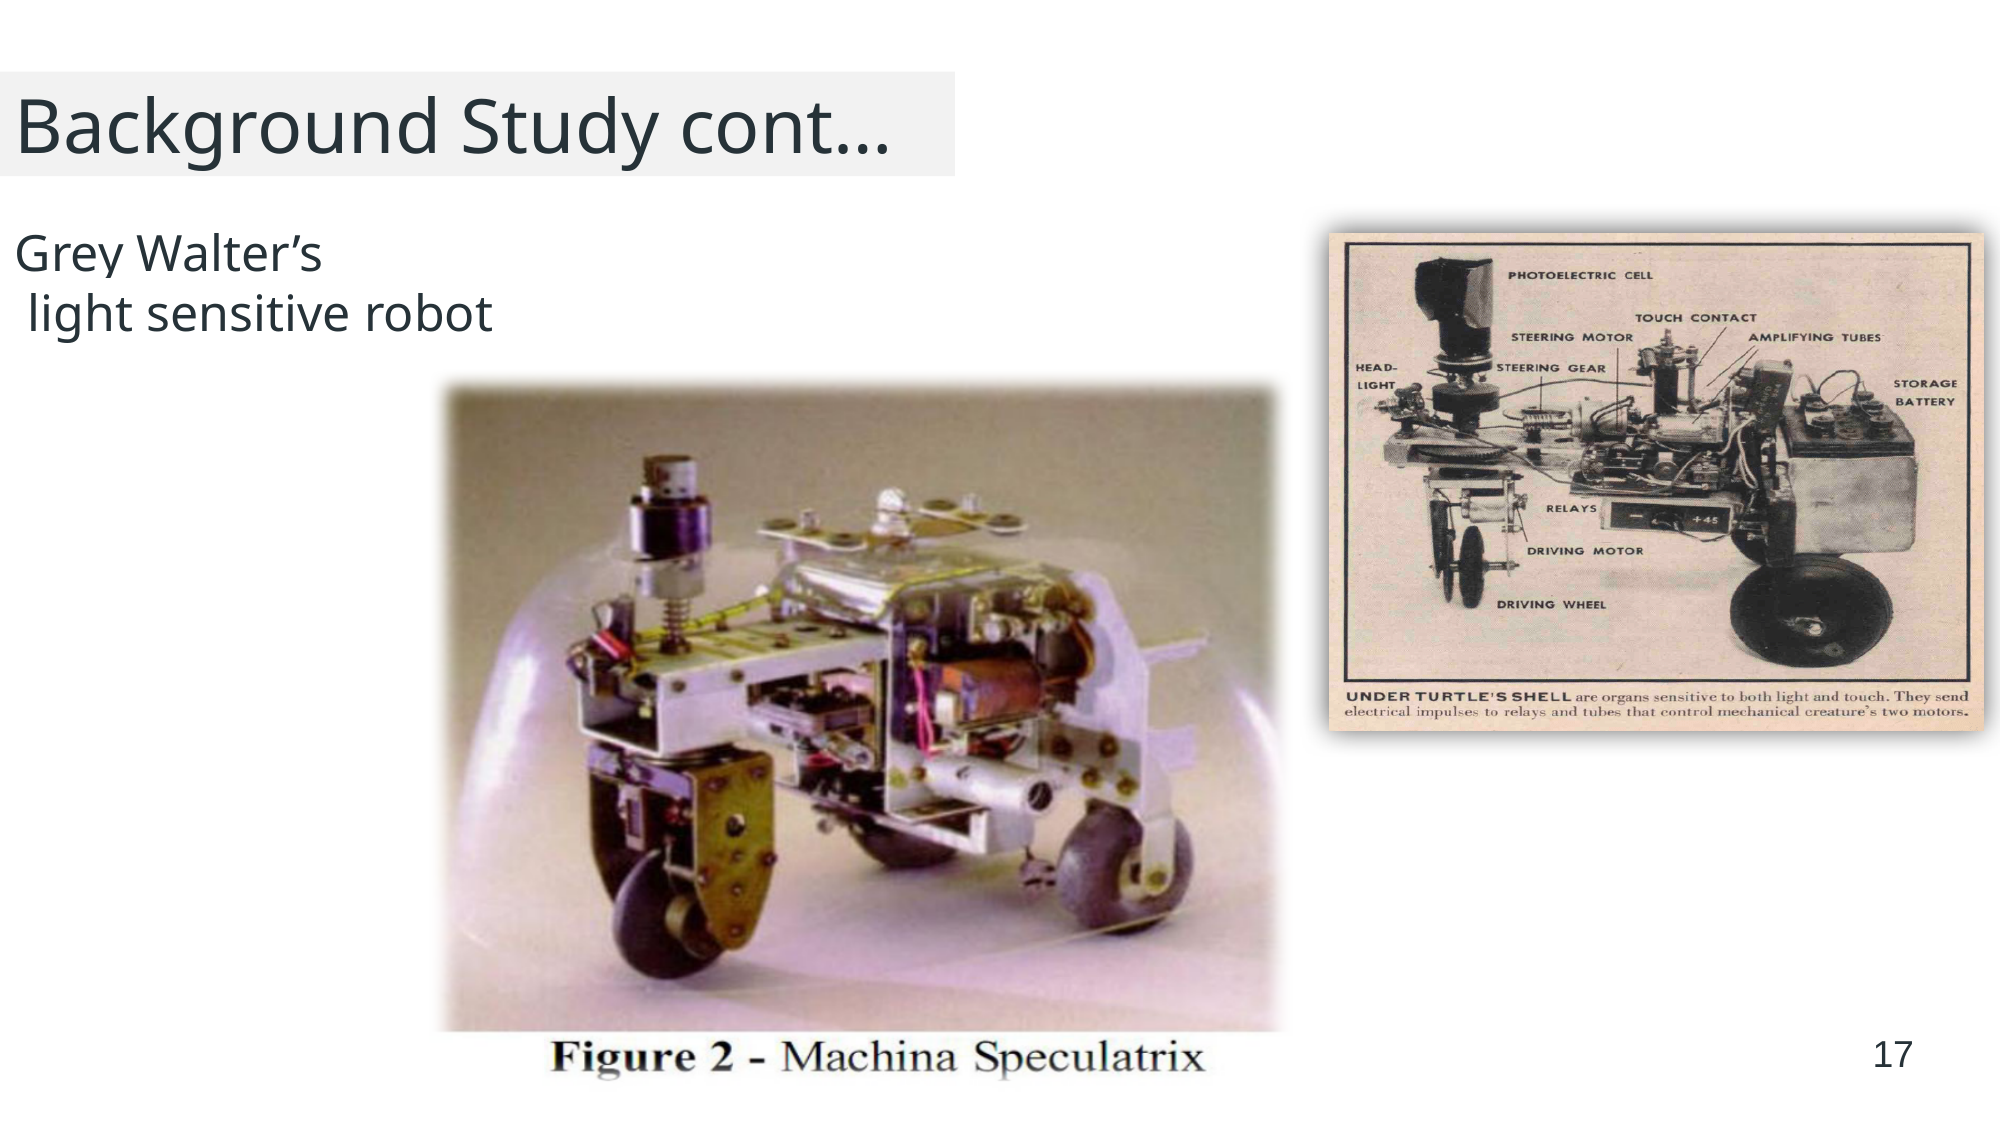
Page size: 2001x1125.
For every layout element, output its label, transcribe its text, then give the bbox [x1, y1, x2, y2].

text_box Grey Walter’s light sensitive robot [0, 213, 1255, 349]
text_box Background Study cont… [0, 71, 955, 177]
picture [429, 369, 1293, 1092]
picture [1329, 233, 1984, 732]
text_box 17 [1641, 1022, 1929, 1083]
